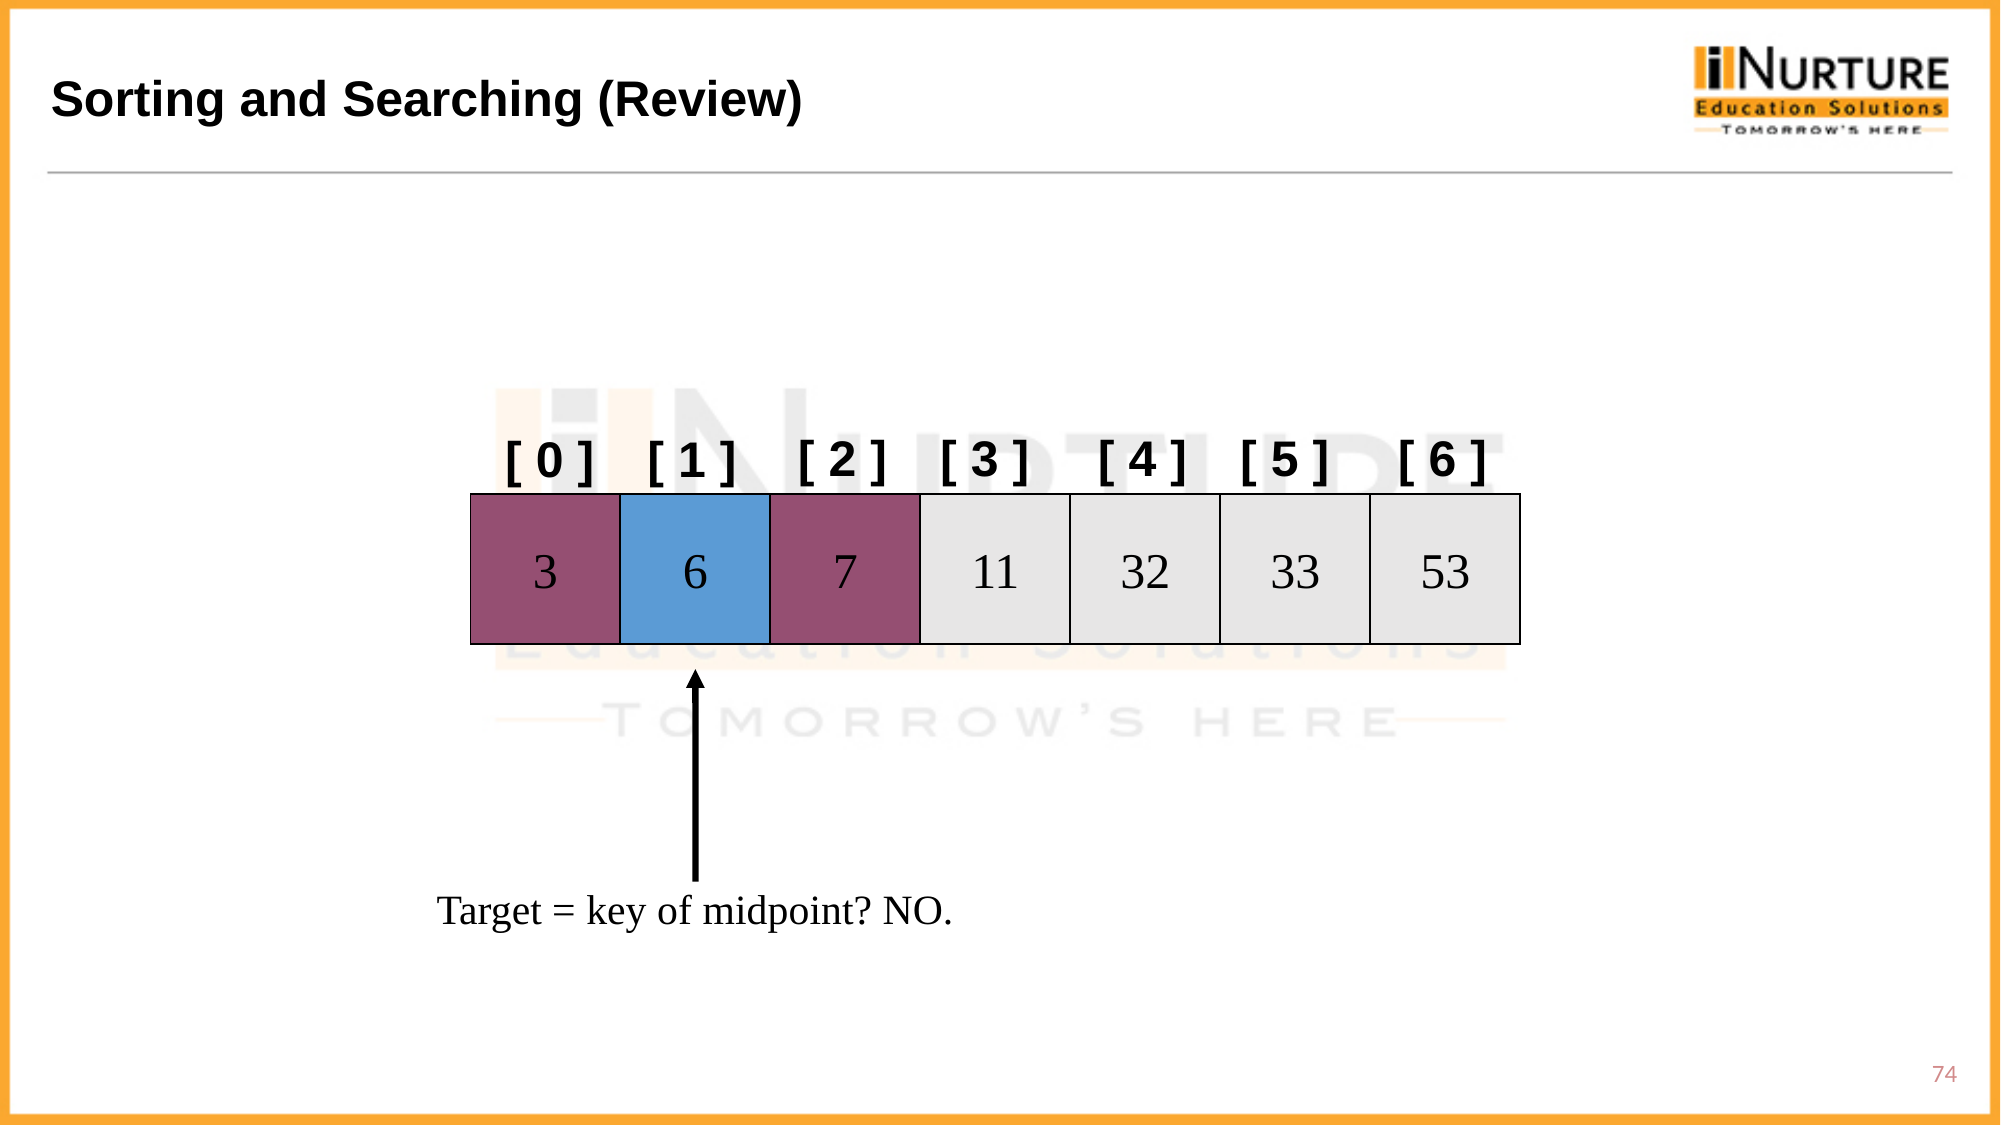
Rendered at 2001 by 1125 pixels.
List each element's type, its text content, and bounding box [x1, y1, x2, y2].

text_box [420, 418, 1521, 942]
text_box Sorting and Searching (Review) [33, 59, 1716, 134]
picture [0, 0, 2001, 1125]
slide_number 74 [1901, 1042, 1973, 1103]
